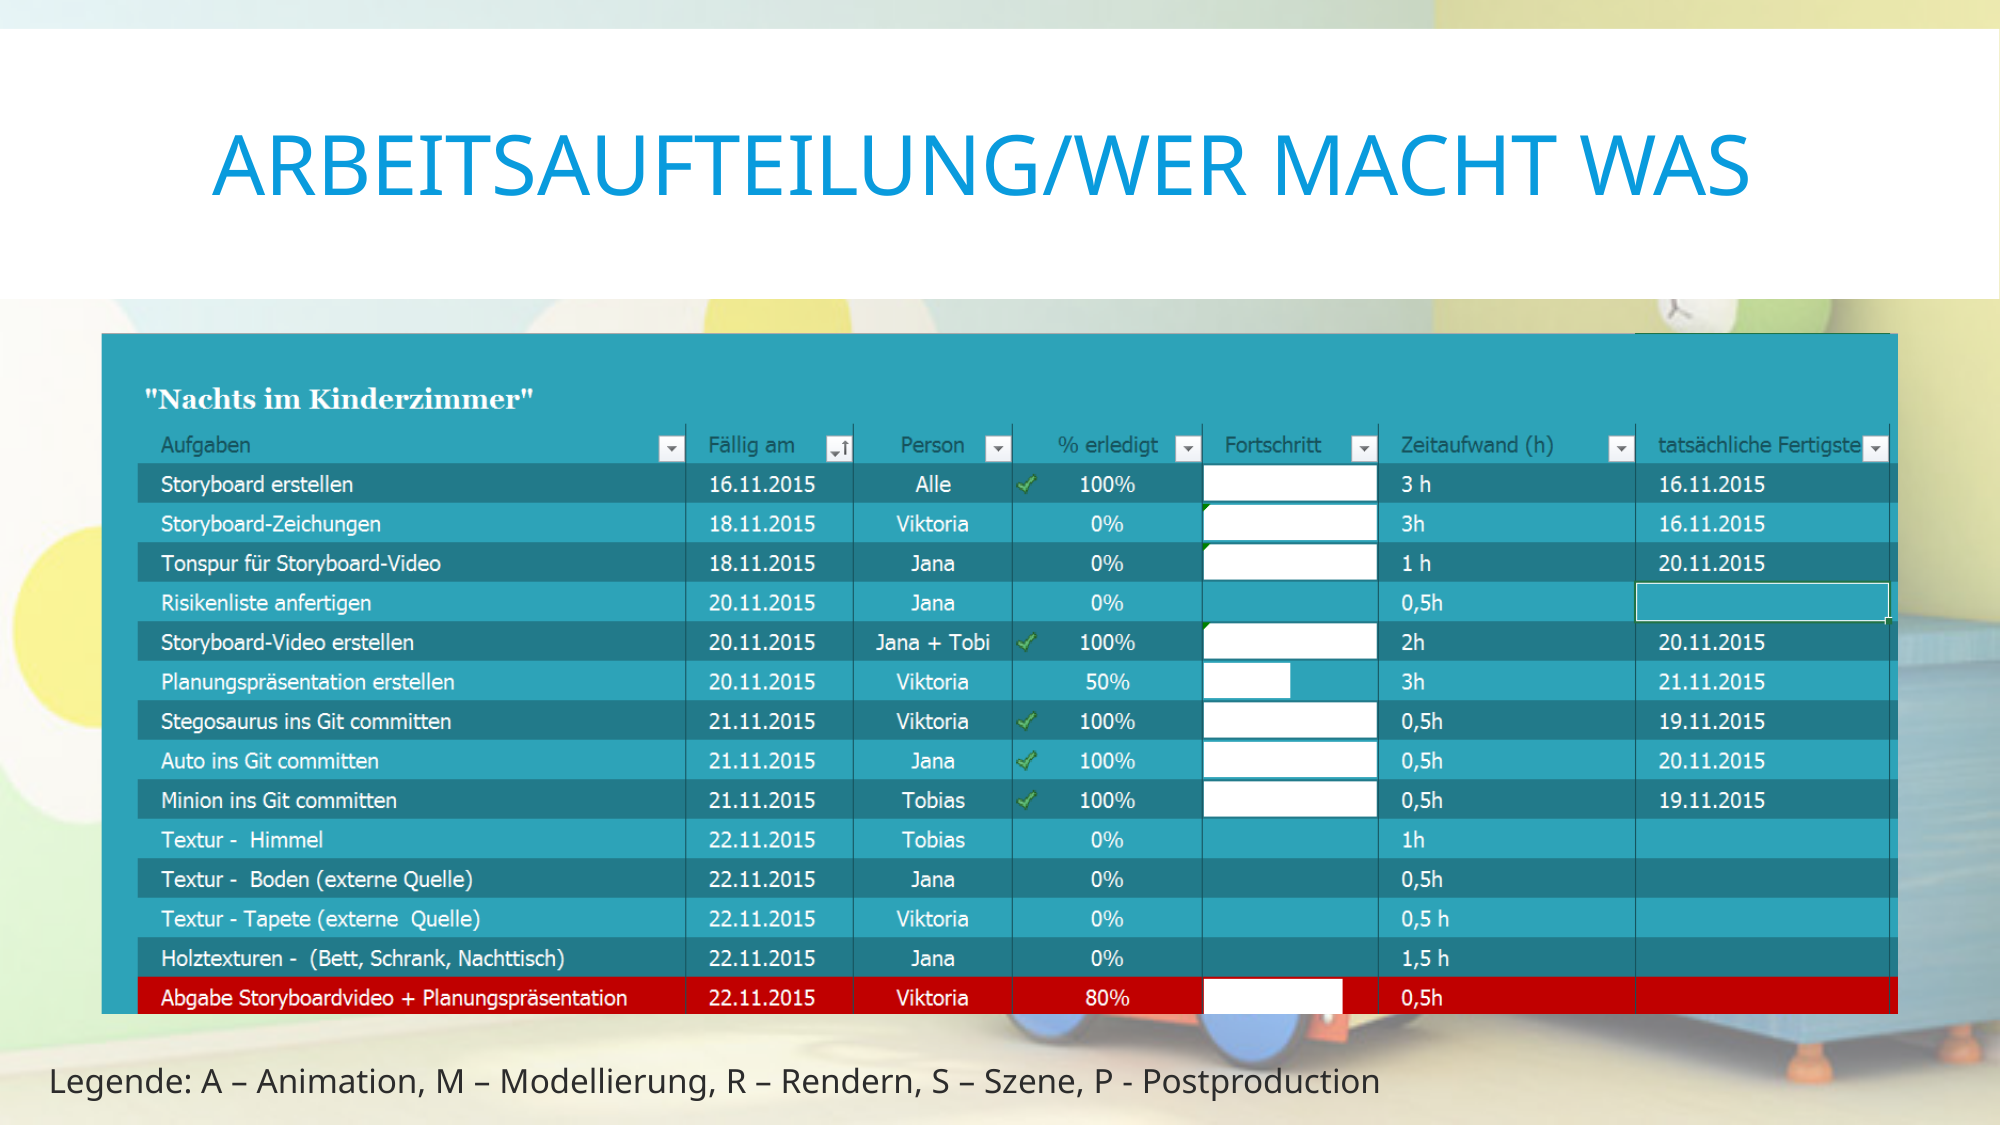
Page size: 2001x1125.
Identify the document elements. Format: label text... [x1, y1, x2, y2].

title Arbeitsaufteilung/Wer macht was [197, 46, 1803, 295]
text_box Legende: A – Animation, M – Modellierung, R – Rendern, S – Szene, P - Postproduction [33, 1052, 1646, 1108]
picture [101, 333, 1899, 1014]
